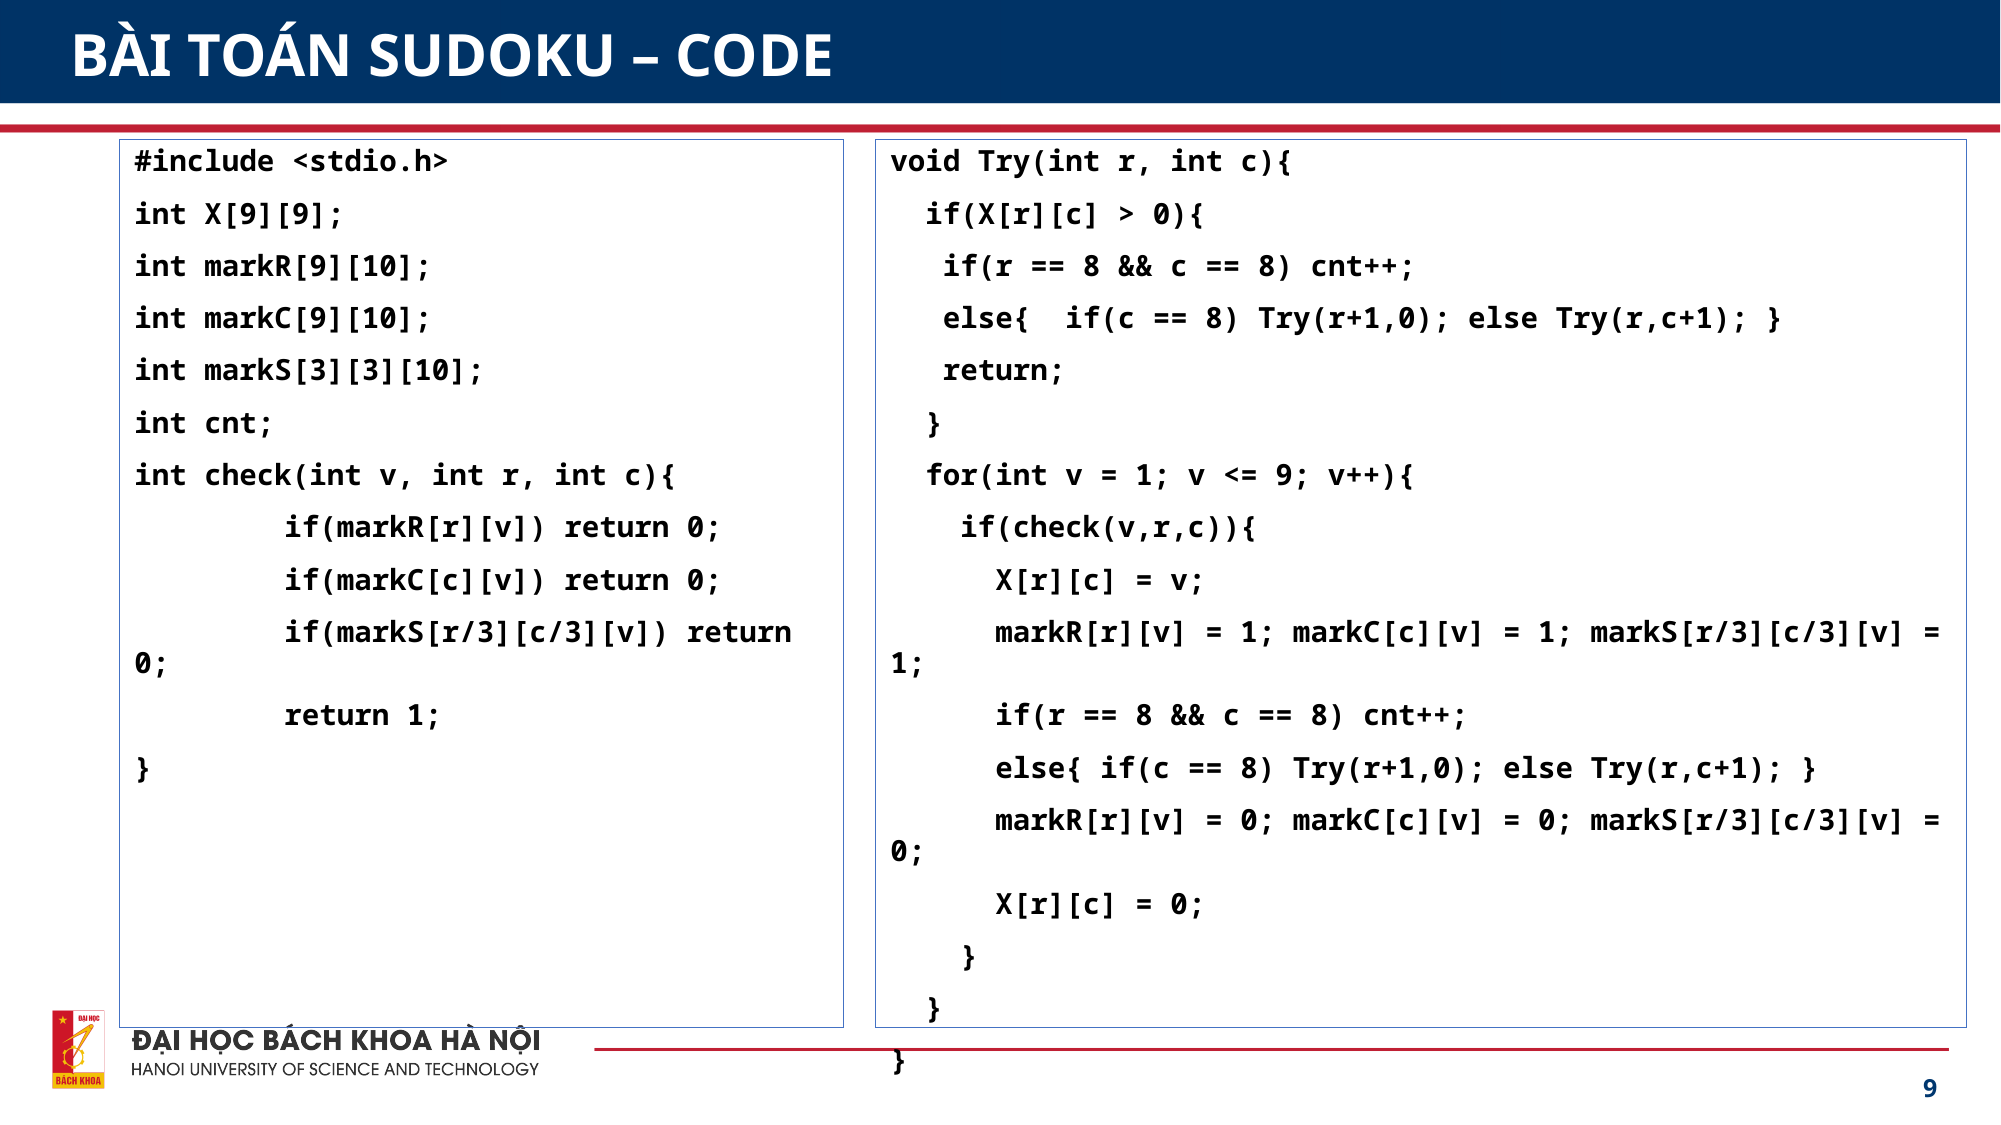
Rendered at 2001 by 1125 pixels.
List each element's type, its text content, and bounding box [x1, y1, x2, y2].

picture [0, 0, 2001, 1125]
slide_number 9 [1502, 1065, 1953, 1125]
text_box #include <stdio.h> int X[9][9]; int markR[9][10]; int markC[9][10]; int markS[3][3][10]; int cnt; int check(int v, int r, int c){ if(markR[r][v]) return 0; if(markC[c][v]) return 0; if(markS[r/3][c/3][v]) return 0; return 1; } [119, 139, 844, 1028]
text_box void Try(int r, int c){ if(X[r][c] > 0){ if(r == 8 && c == 8) cnt++; else{ if(c == 8) Try(r+1,0); else Try(r,c+1); } return; } for(int v = 1; v <= 9; v++){ if(check(v,r,c)){ X[r][c] = v; markR[r][v] = 1; markC[c][v] = 1; markS[r/3][c/3][v] = 1; if(r == 8 && c == 8) cnt++; else{ if(c == 8) Try(r+1,0); else Try(r,c+1); } markR[r][v] = 0; markC[c][v] = 0; markS[r/3][c/3][v] = 0; X[r][c] = 0; } } } [875, 139, 1967, 1028]
title BÀI TOÁN SUDOKU – CODE [55, 18, 1945, 90]
